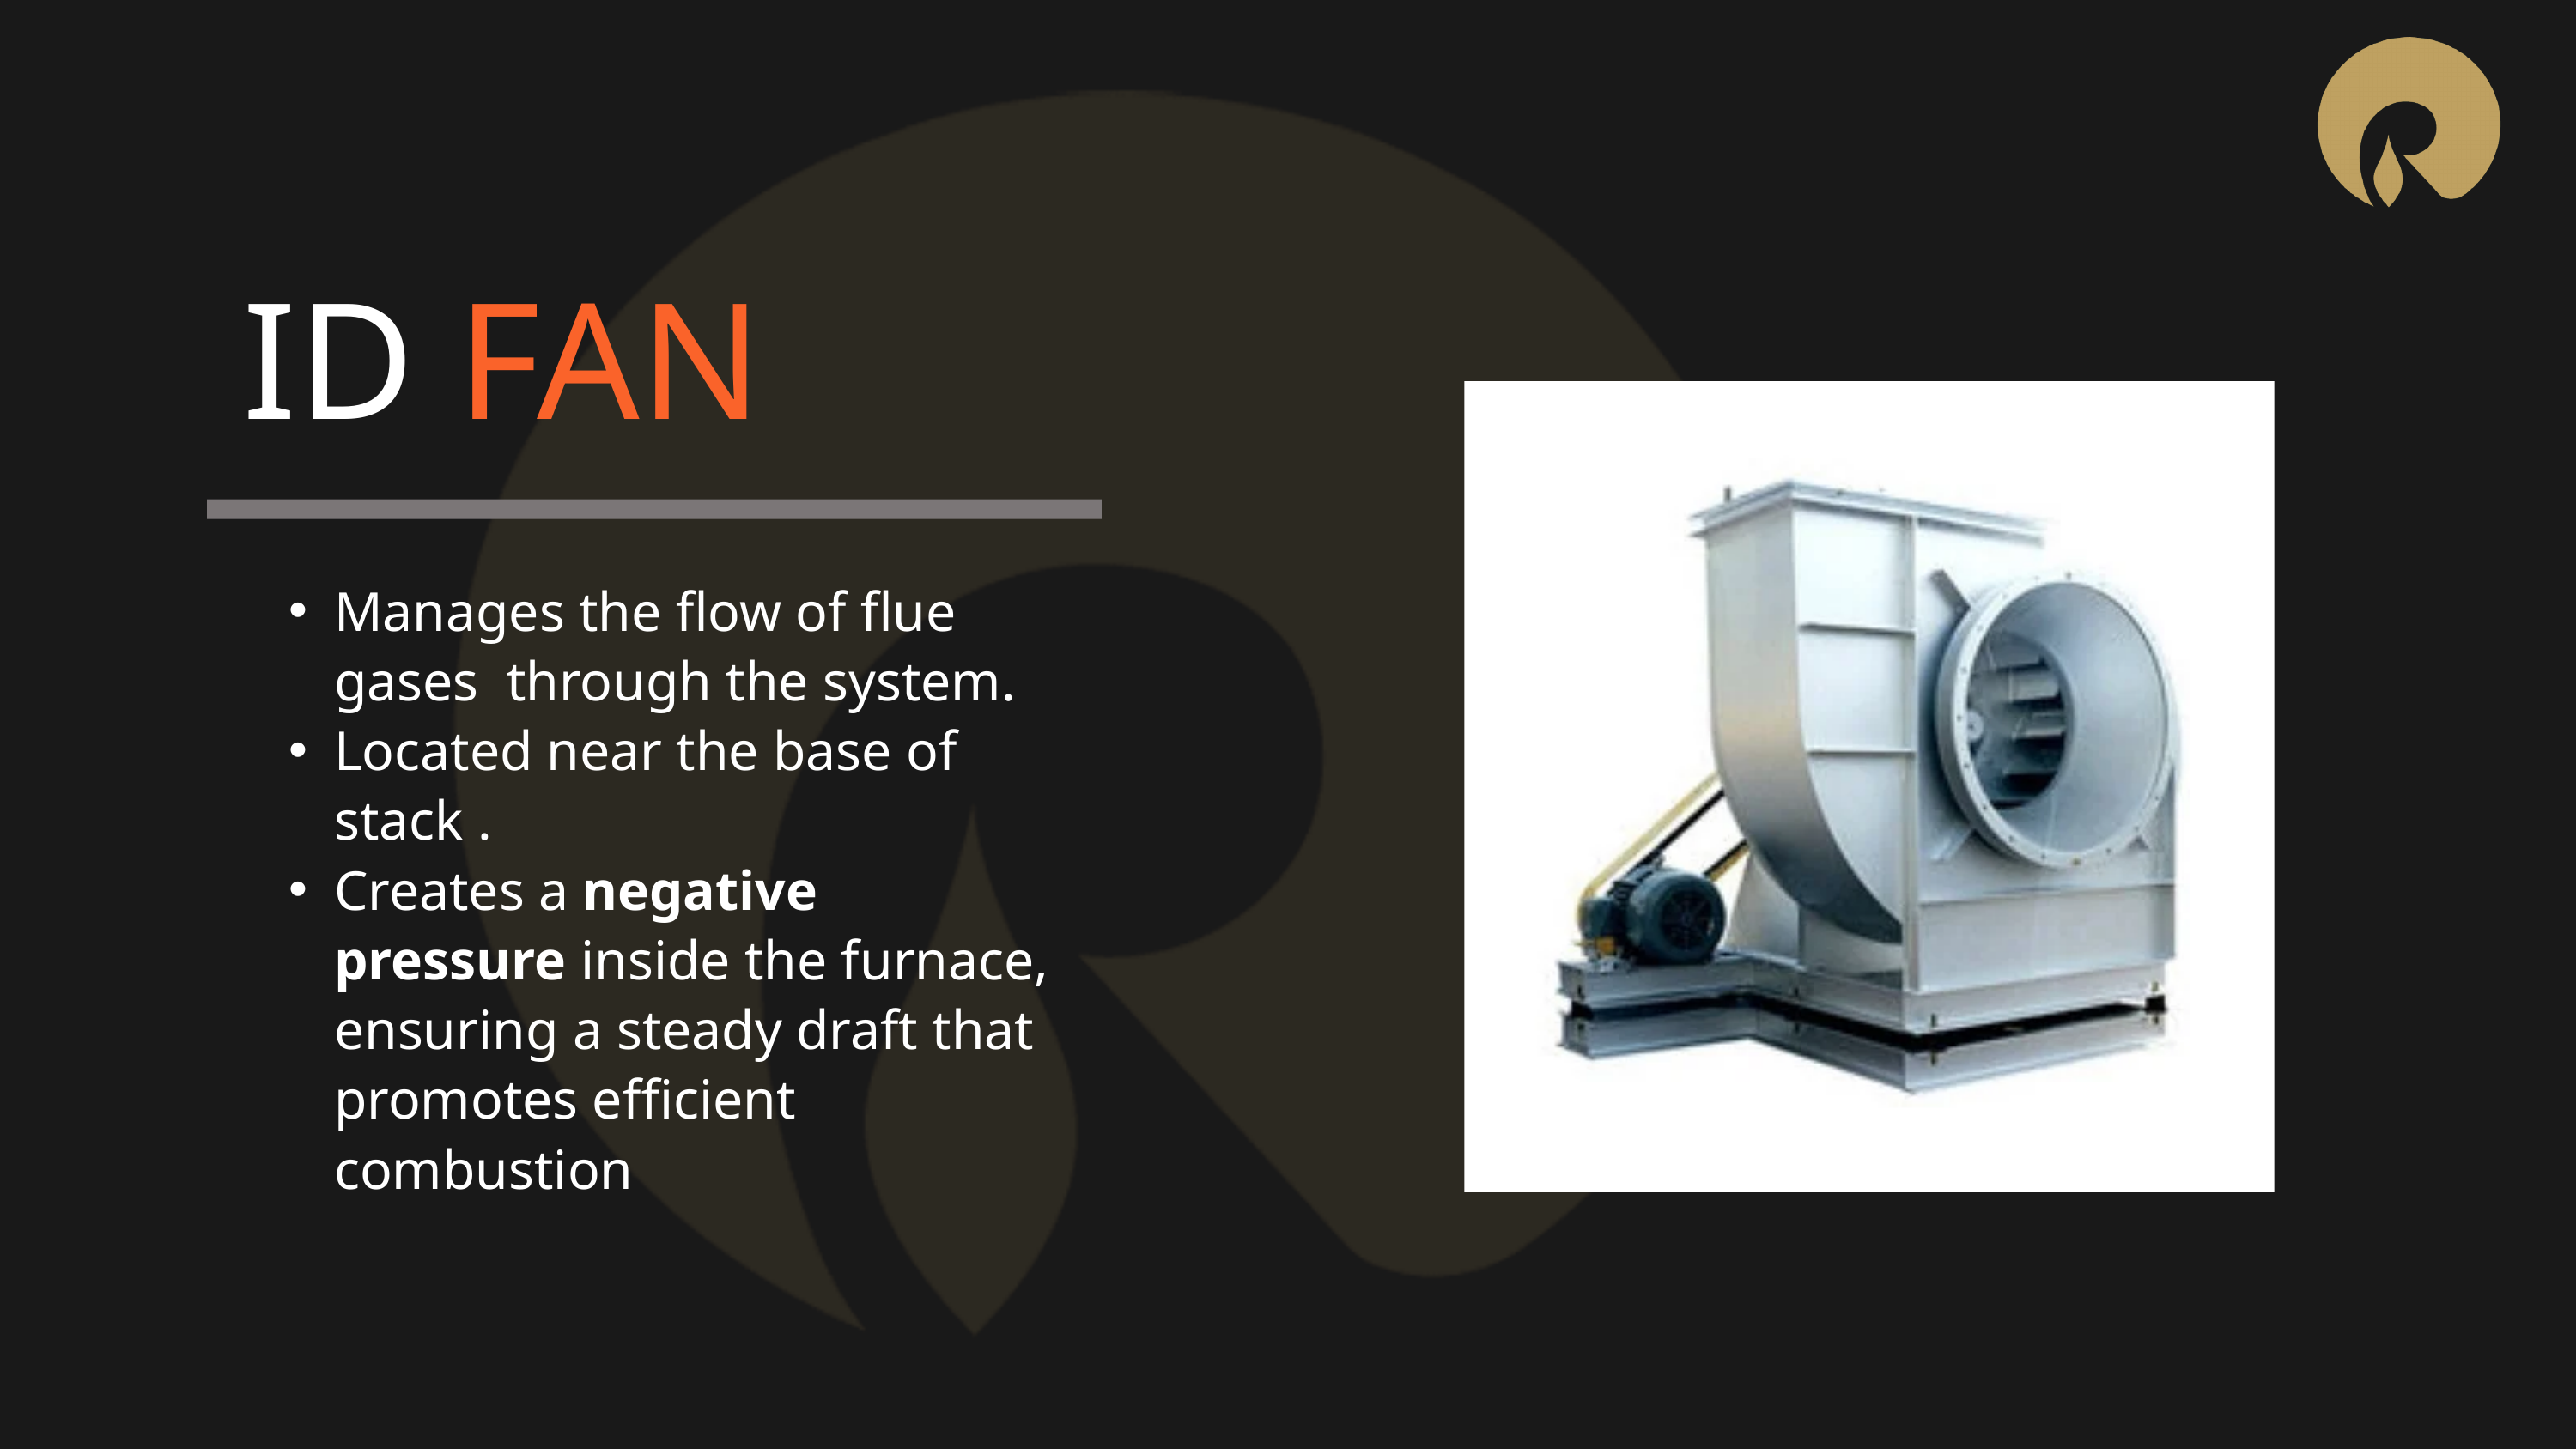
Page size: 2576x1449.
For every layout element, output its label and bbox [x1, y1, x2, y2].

text_box [206, 258, 1103, 1131]
text_box [0, 0, 2576, 1449]
text_box [2121, 24, 2576, 222]
text_box [1464, 381, 2275, 1192]
